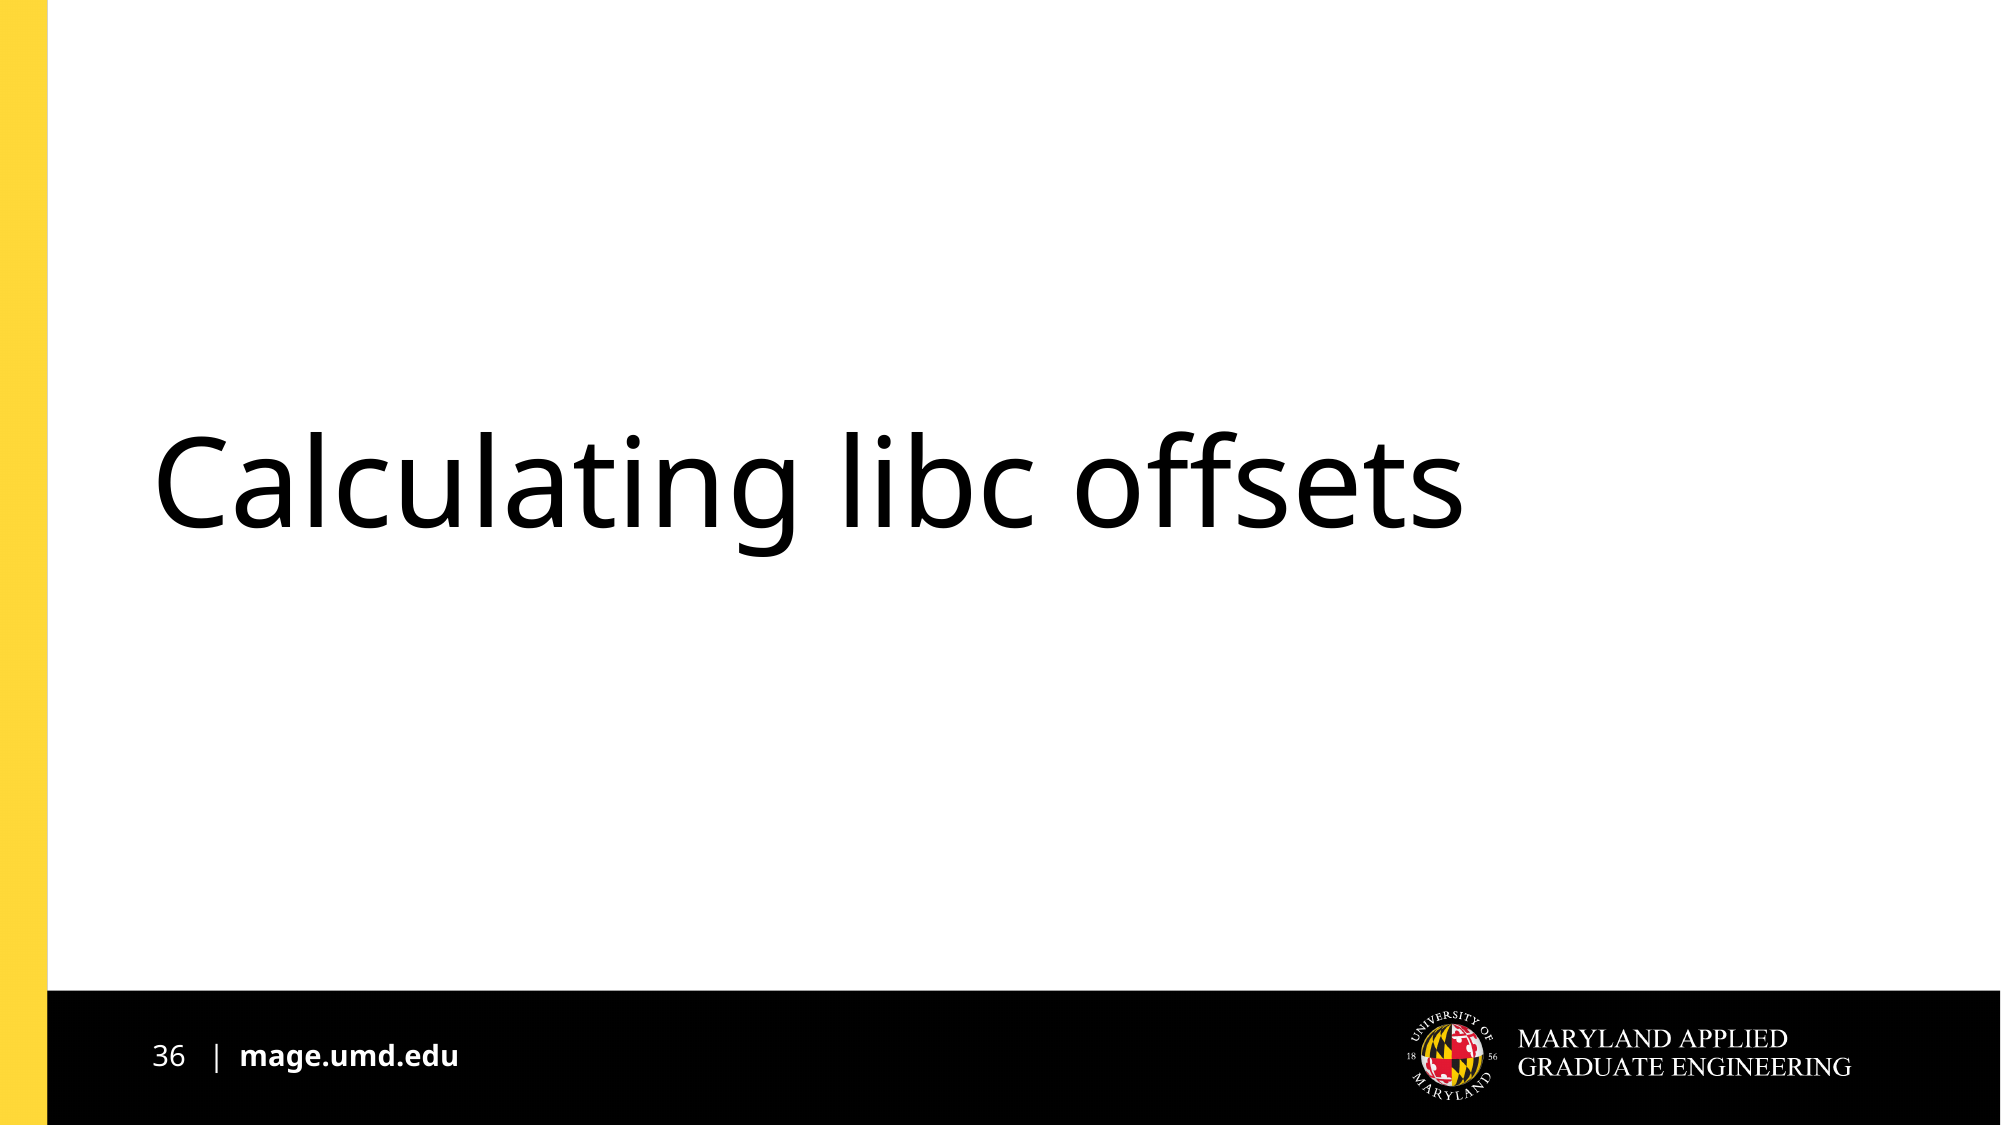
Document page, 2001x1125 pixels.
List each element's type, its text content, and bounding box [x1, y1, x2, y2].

footer 36 | mage.umd.edu [137, 1027, 1338, 1088]
picture [0, 0, 2001, 1125]
title Calculating libc offsets [136, 94, 1862, 563]
